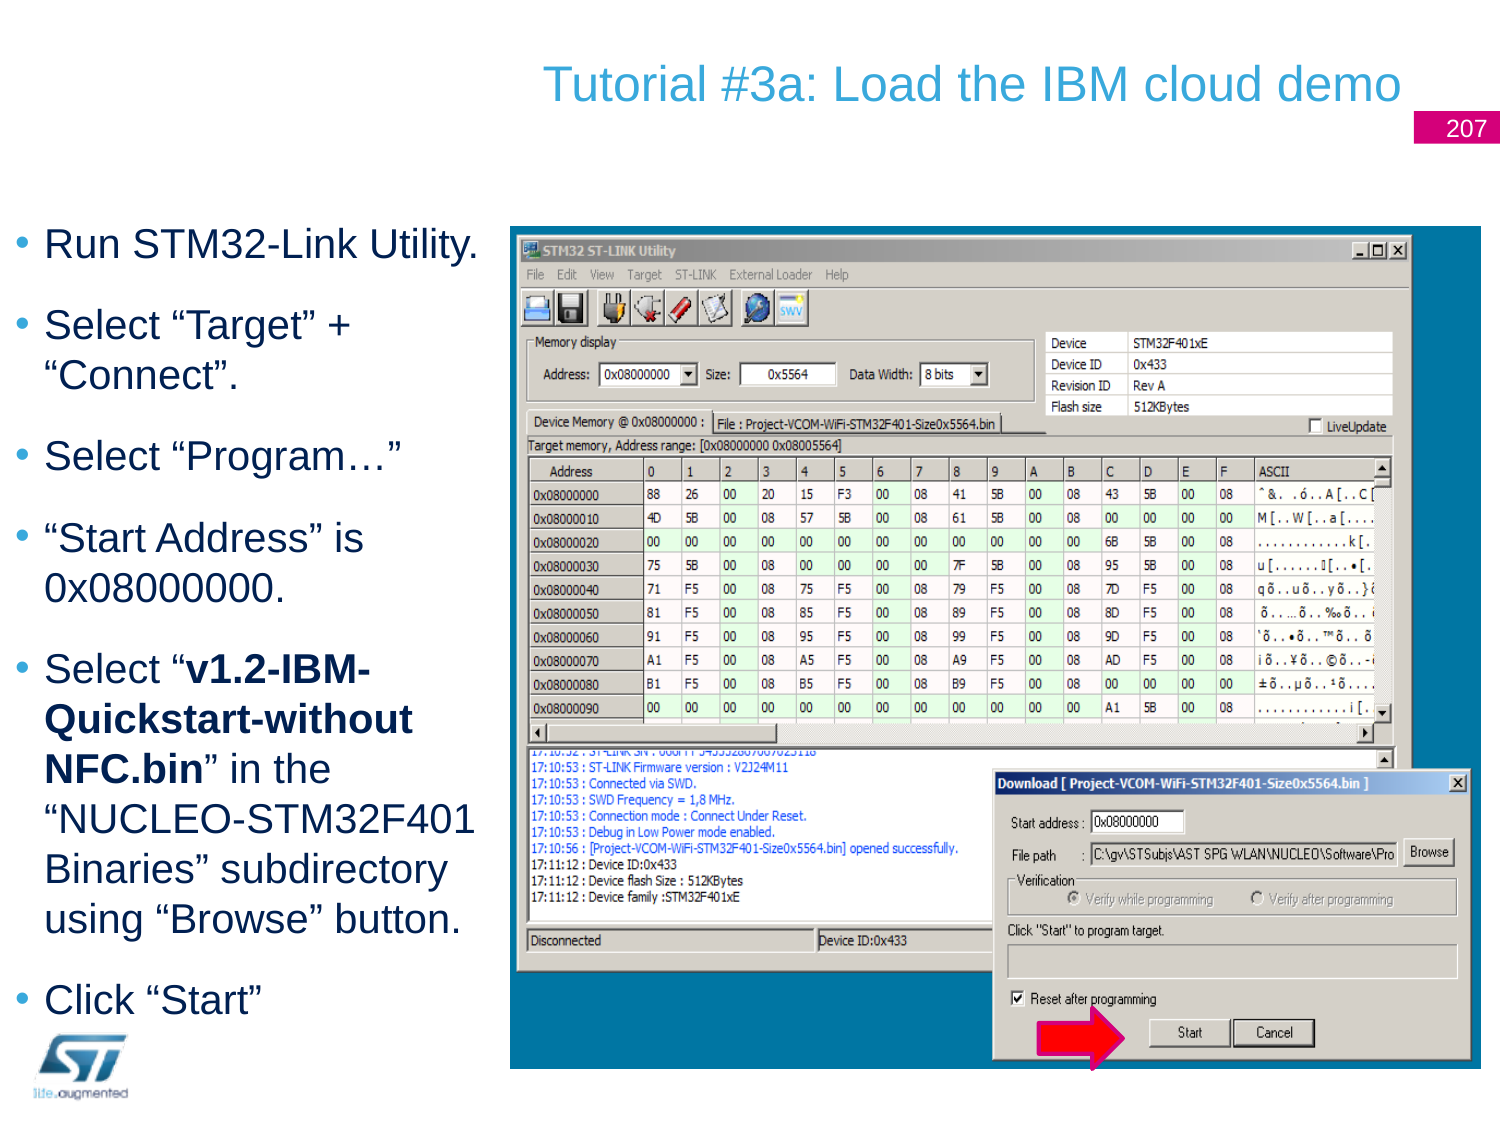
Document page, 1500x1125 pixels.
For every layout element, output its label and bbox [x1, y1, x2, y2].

list [0, 209, 512, 1039]
text_box [510, 226, 1481, 1070]
picture [26, 1039, 136, 1106]
title [75, 19, 1418, 144]
slide_number [1413, 111, 1500, 144]
